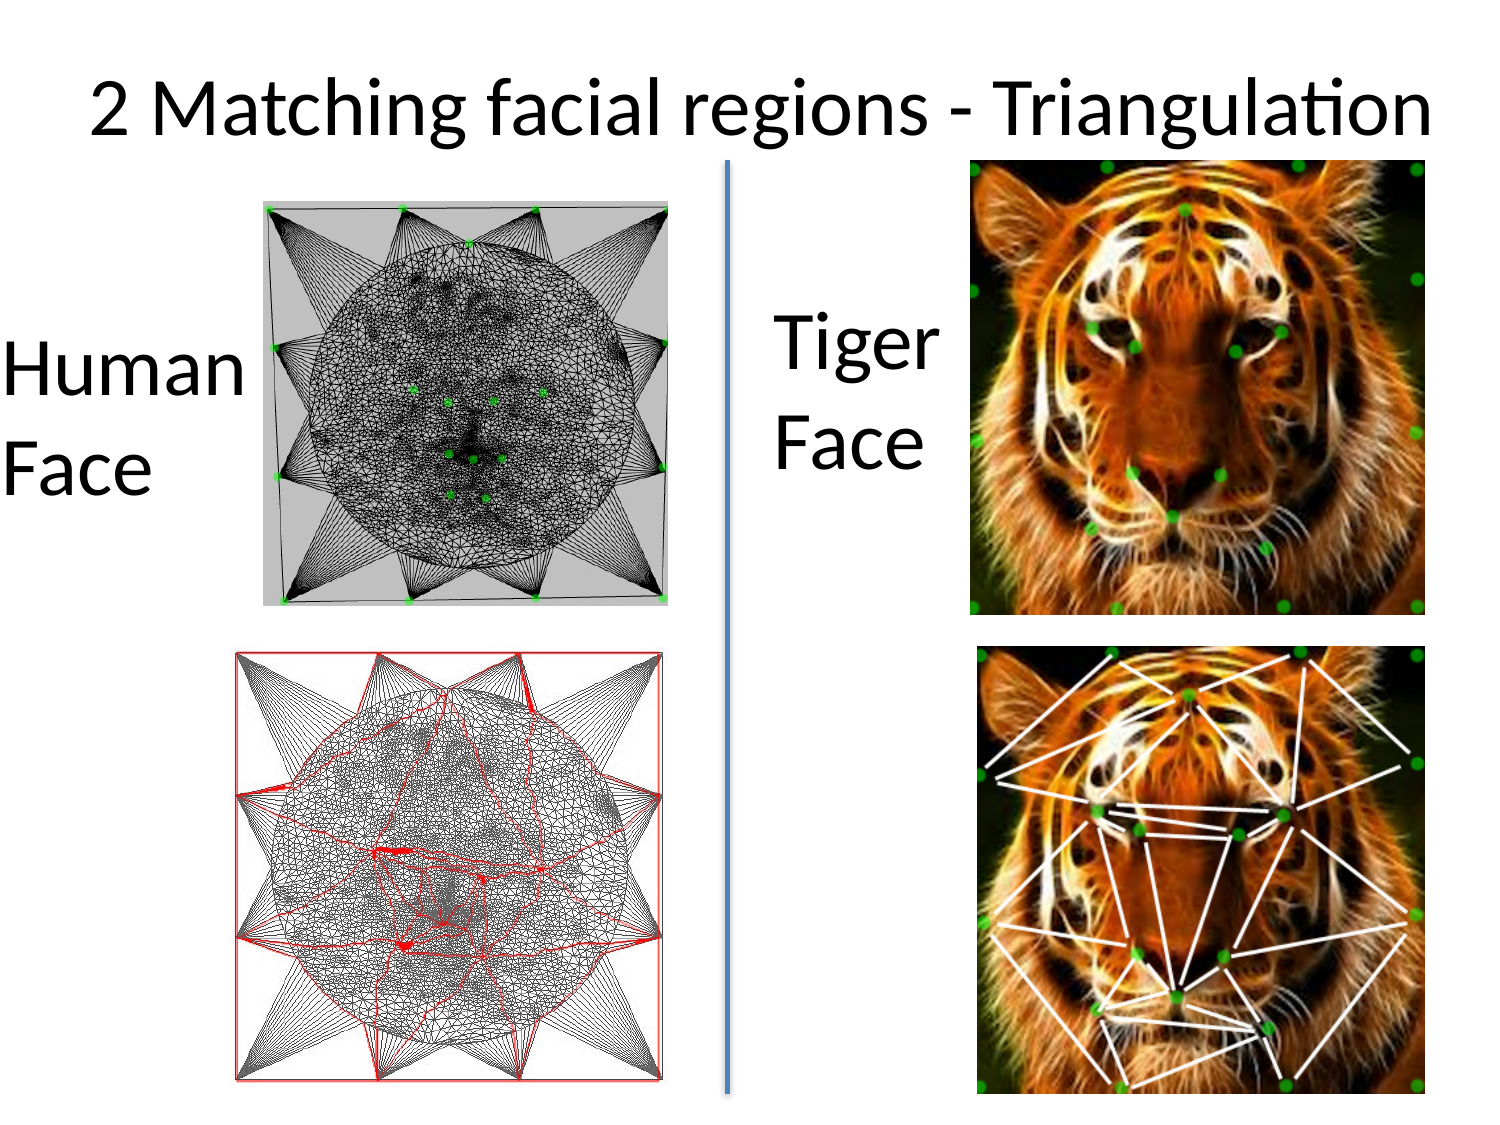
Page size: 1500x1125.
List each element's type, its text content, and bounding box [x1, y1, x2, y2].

text_box 2 Matching facial regions - Triangulation [74, 44, 1451, 160]
picture [976, 646, 1425, 1095]
picture [230, 646, 668, 1085]
picture [970, 160, 1425, 615]
text_box Human Face [0, 304, 258, 520]
text_box Tiger Face [758, 278, 957, 494]
picture [263, 201, 668, 606]
